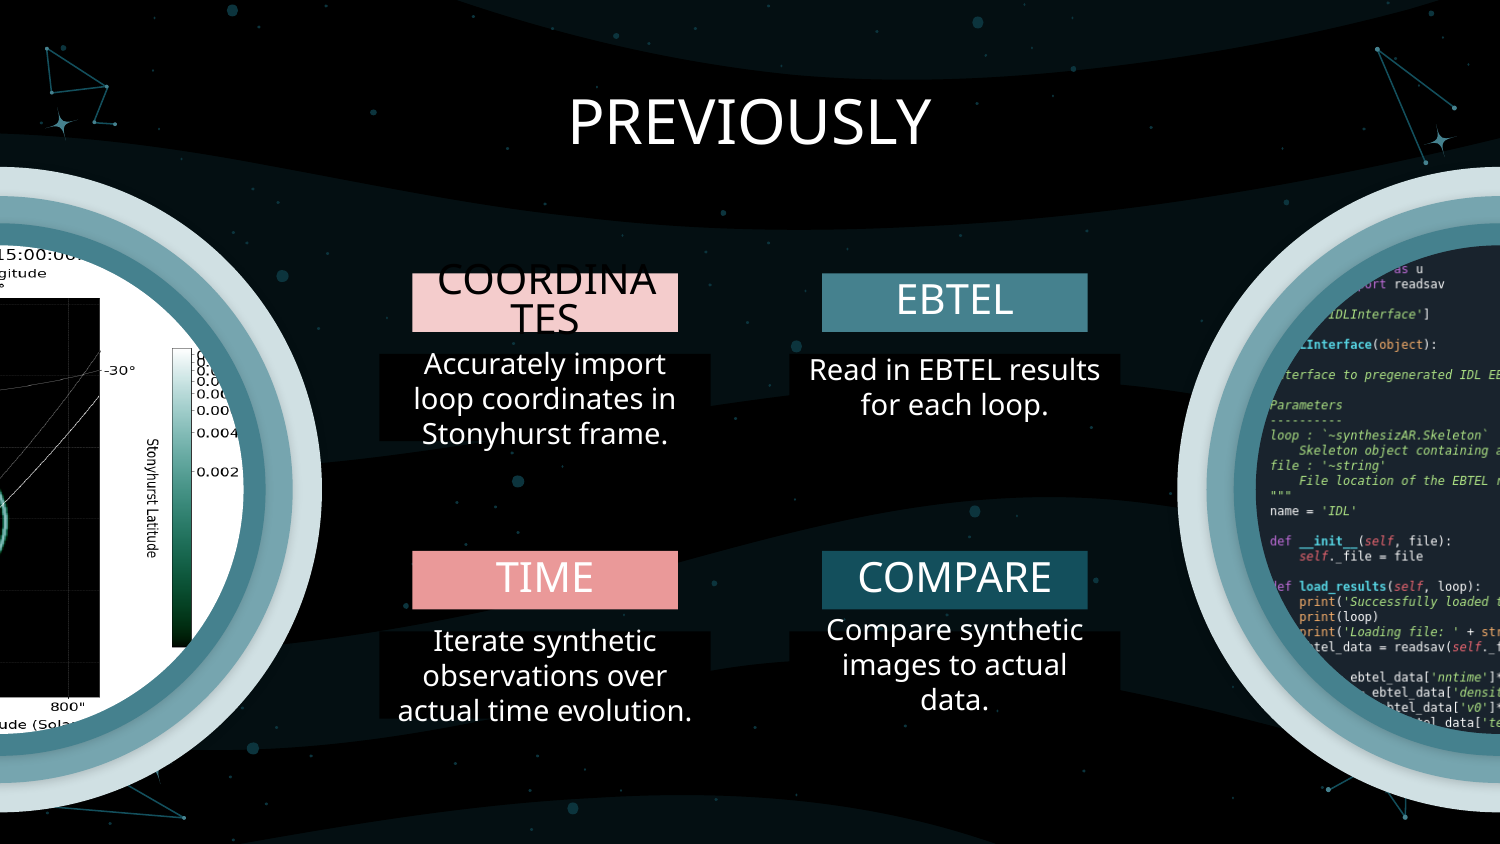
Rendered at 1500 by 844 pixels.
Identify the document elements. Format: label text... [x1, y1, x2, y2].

text_box EBTEL [822, 273, 1088, 332]
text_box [1176, 166, 1500, 813]
text_box COMPARE [822, 550, 1088, 610]
text_box COORDINATES [412, 273, 678, 332]
text_box Iterate synthetic observations over actual time evolution. [379, 631, 711, 719]
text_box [0, 166, 323, 813]
text_box TIME [412, 550, 678, 610]
title PREVIOUSLY [116, 72, 1383, 167]
text_box Compare synthetic images to actual data. [789, 631, 1121, 697]
text_box Read in EBTEL results for each loop. [789, 353, 1121, 420]
text_box Accurately import loop coordinates in Stonyhurst frame. [379, 353, 711, 442]
picture [1255, 245, 1500, 735]
picture [0, 245, 244, 735]
